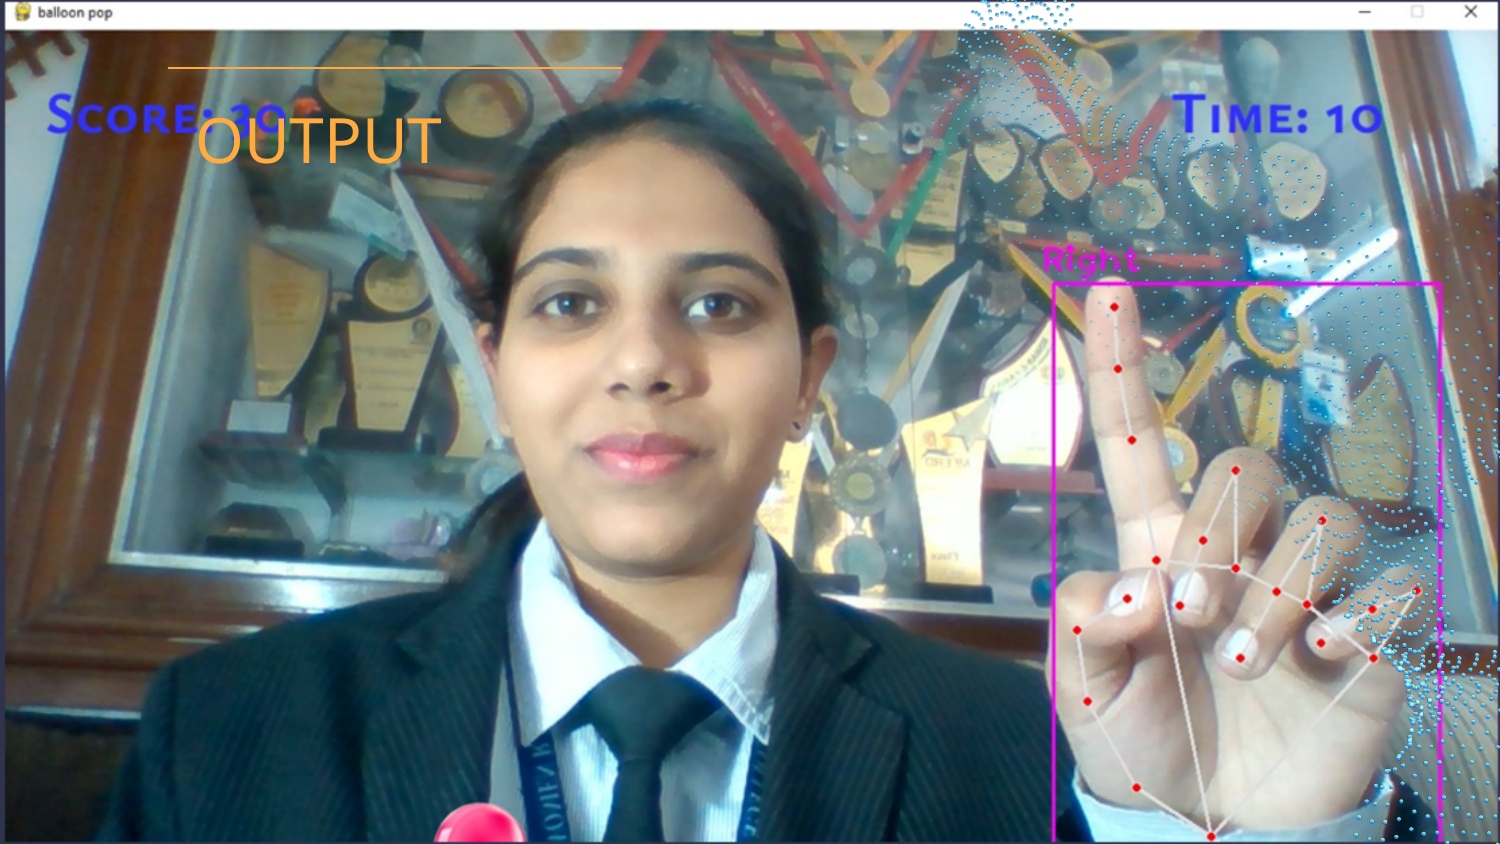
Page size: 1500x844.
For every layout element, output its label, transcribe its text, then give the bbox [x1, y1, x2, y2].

title OUTPUT [180, 86, 631, 758]
picture [0, 0, 1500, 844]
